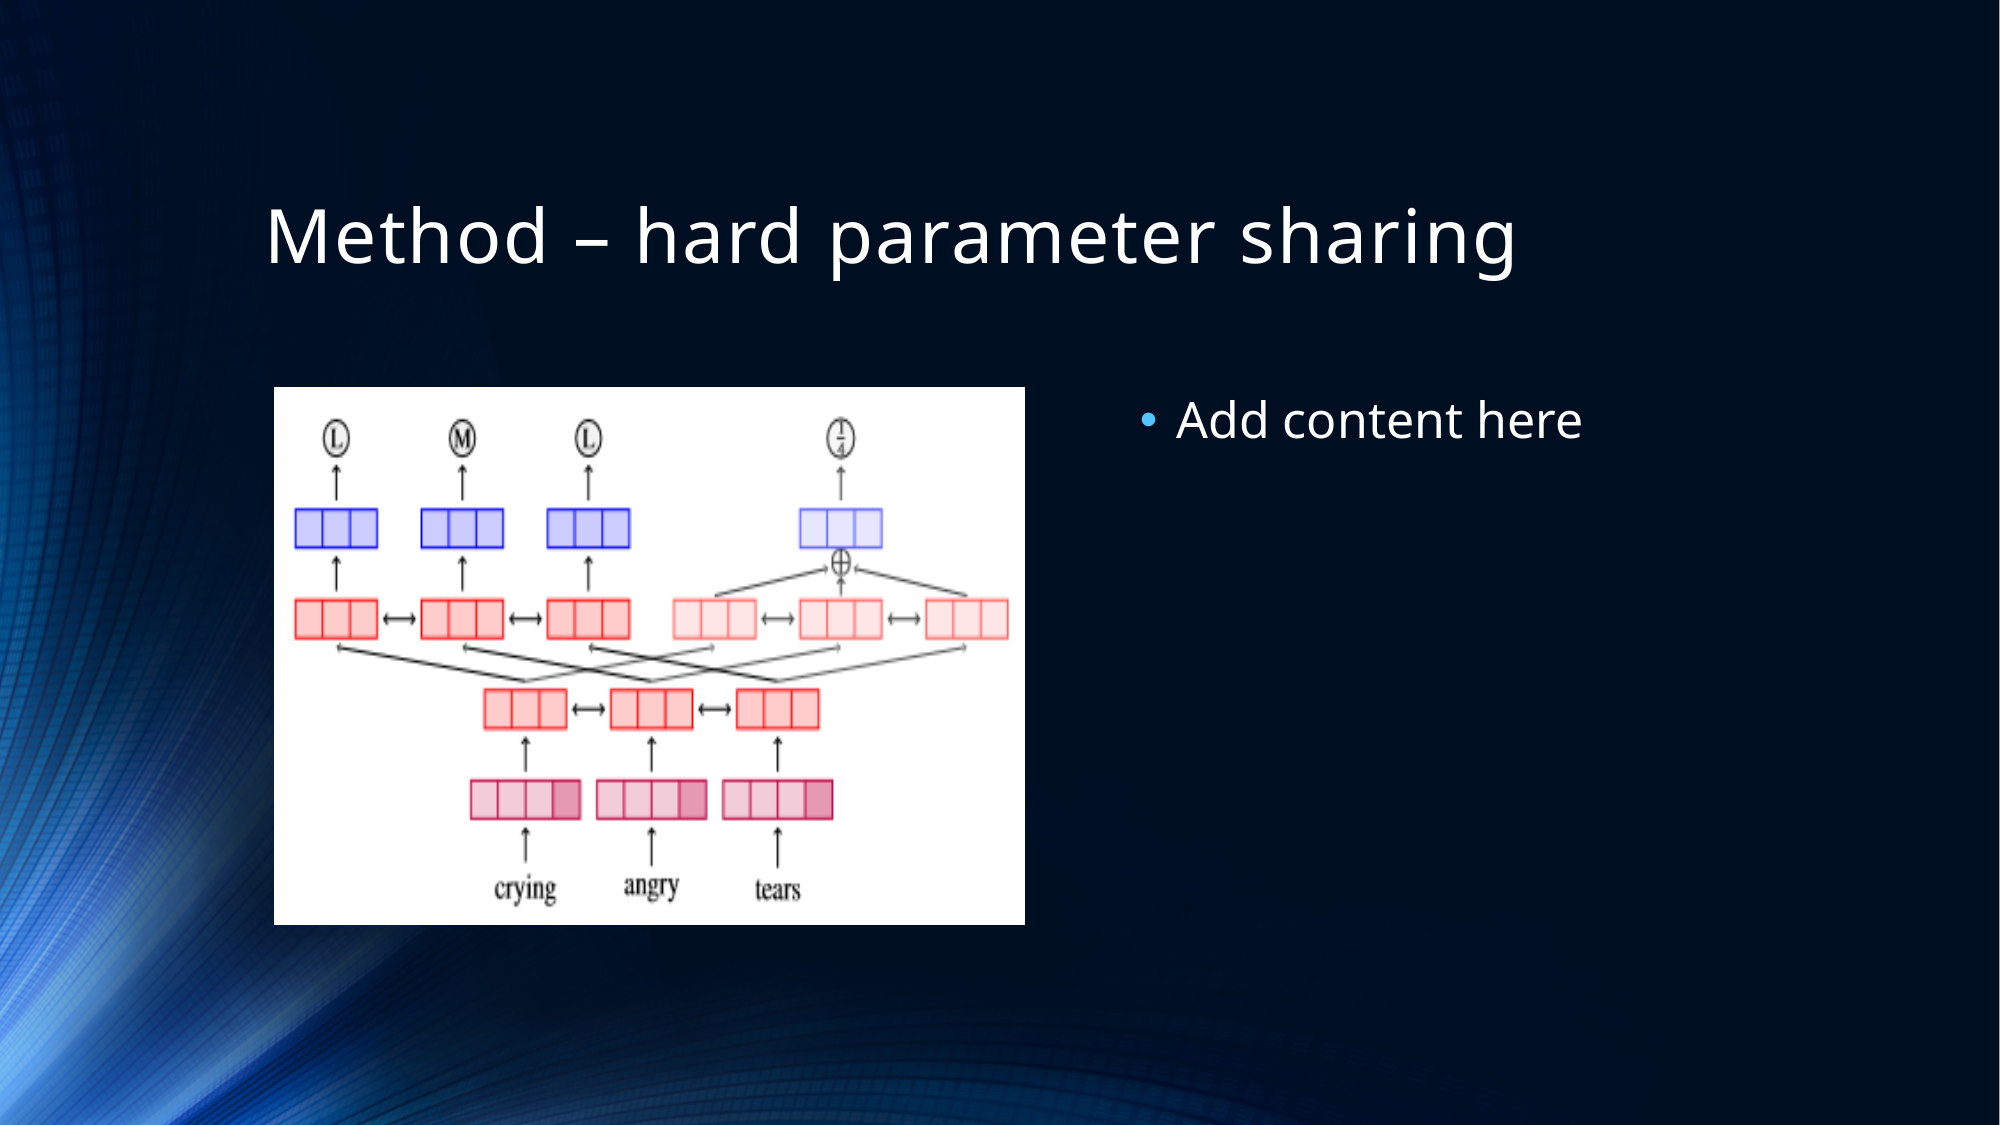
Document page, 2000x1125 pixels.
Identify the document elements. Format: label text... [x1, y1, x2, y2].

picture [0, 0, 2000, 1125]
title Method – hard parameter sharing [249, 62, 1750, 288]
list Add content here [1124, 387, 1825, 988]
